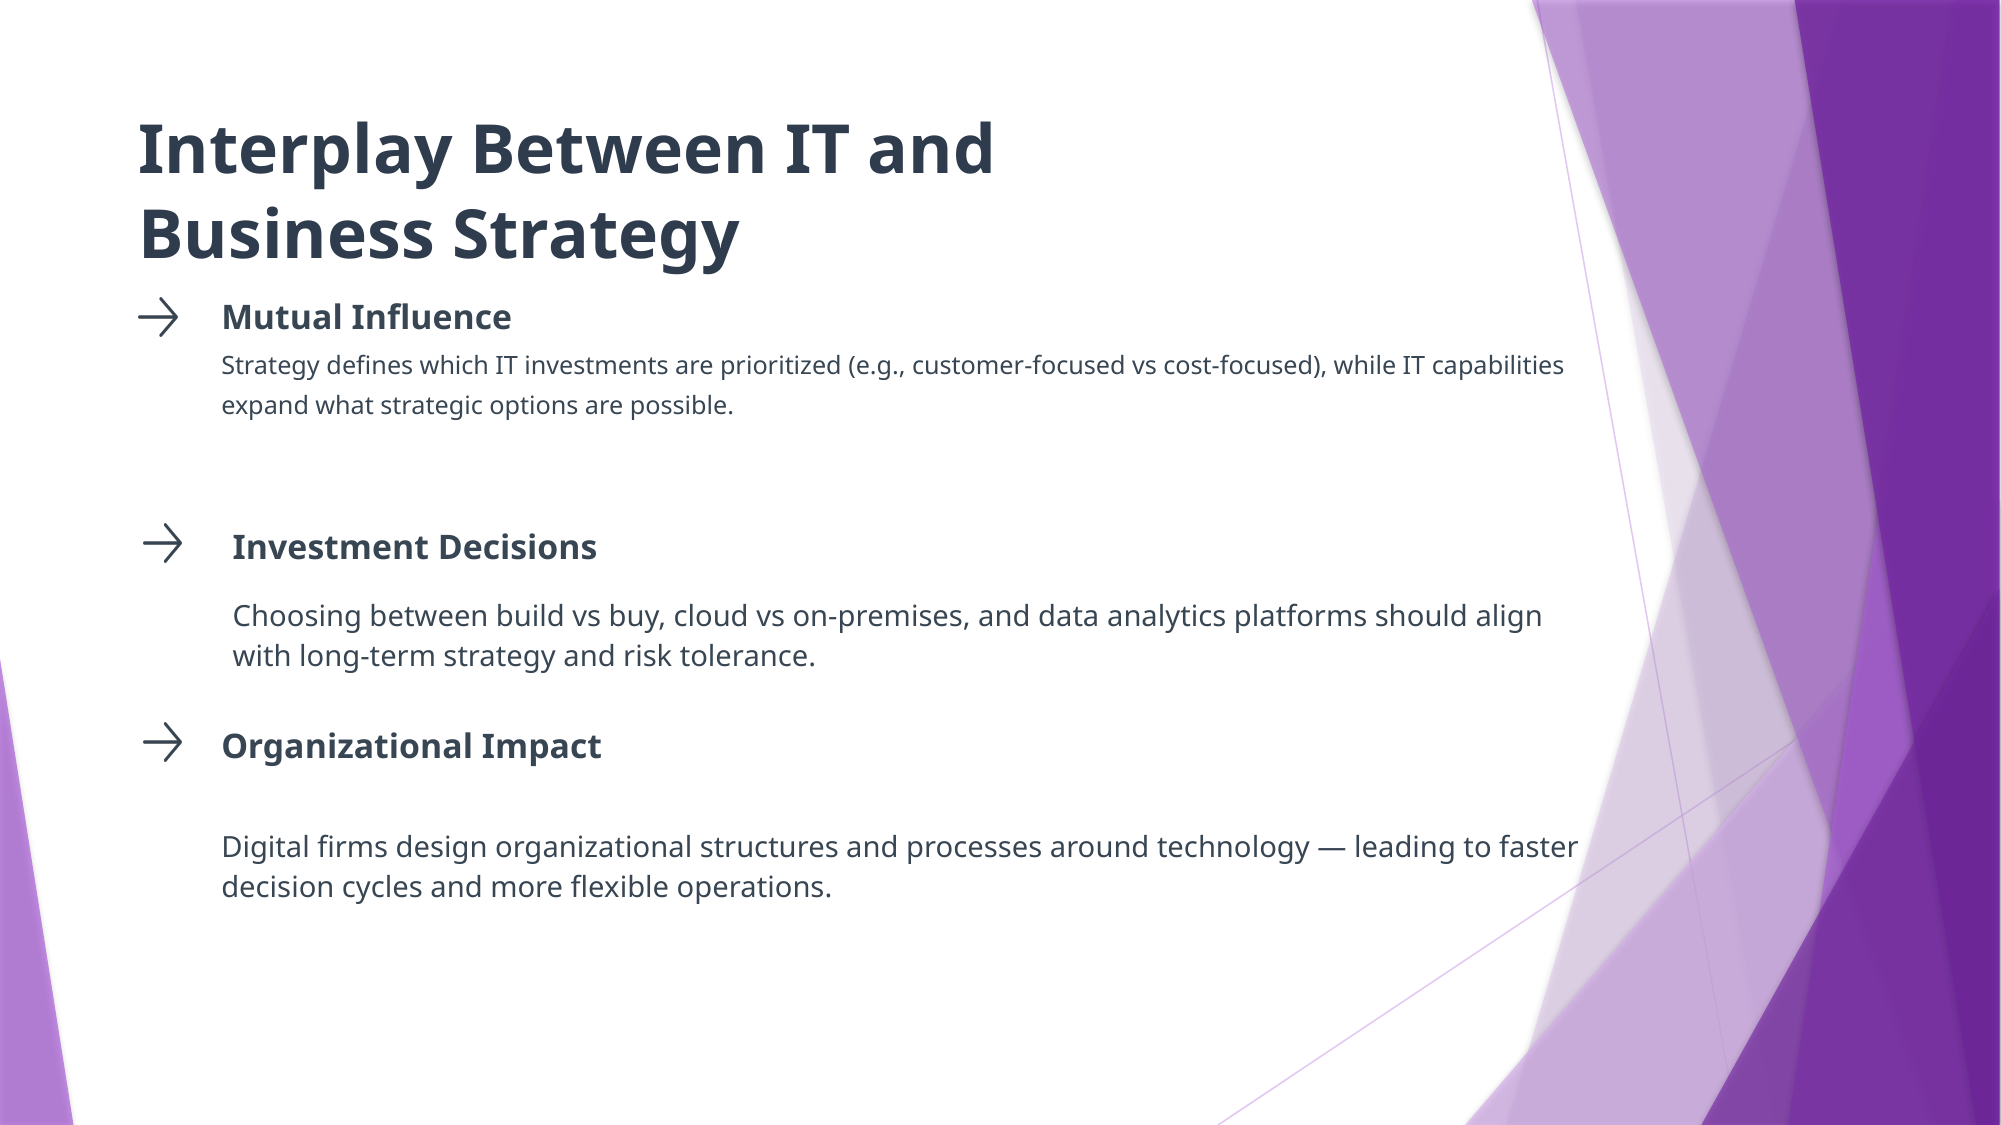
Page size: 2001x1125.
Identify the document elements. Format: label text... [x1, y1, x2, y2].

picture [138, 297, 178, 338]
text_box Investment Decisions [232, 523, 574, 567]
text_box Choosing between build vs buy, cloud vs on-premises, and data analytics platforms should align with long-term strategy and risk tolerance. [232, 590, 1572, 674]
text_box [853, 953, 1897, 1020]
text_box Digital firms design organizational structures and processes around technology — leading to faster decision cycles and more flexible operations. [221, 822, 1610, 947]
text_box Interplay Between IT and Business Strategy [138, 102, 1182, 273]
text_box Mutual Influence [221, 294, 563, 337]
text_box Strategy defines which IT investments are prioritized (e.g., customer-focused vs cost-focused), while IT capabilities expand what strategic options are possible. [221, 338, 1572, 463]
text_box Organizational Impact [221, 722, 563, 765]
picture [142, 523, 183, 563]
picture [142, 721, 183, 762]
